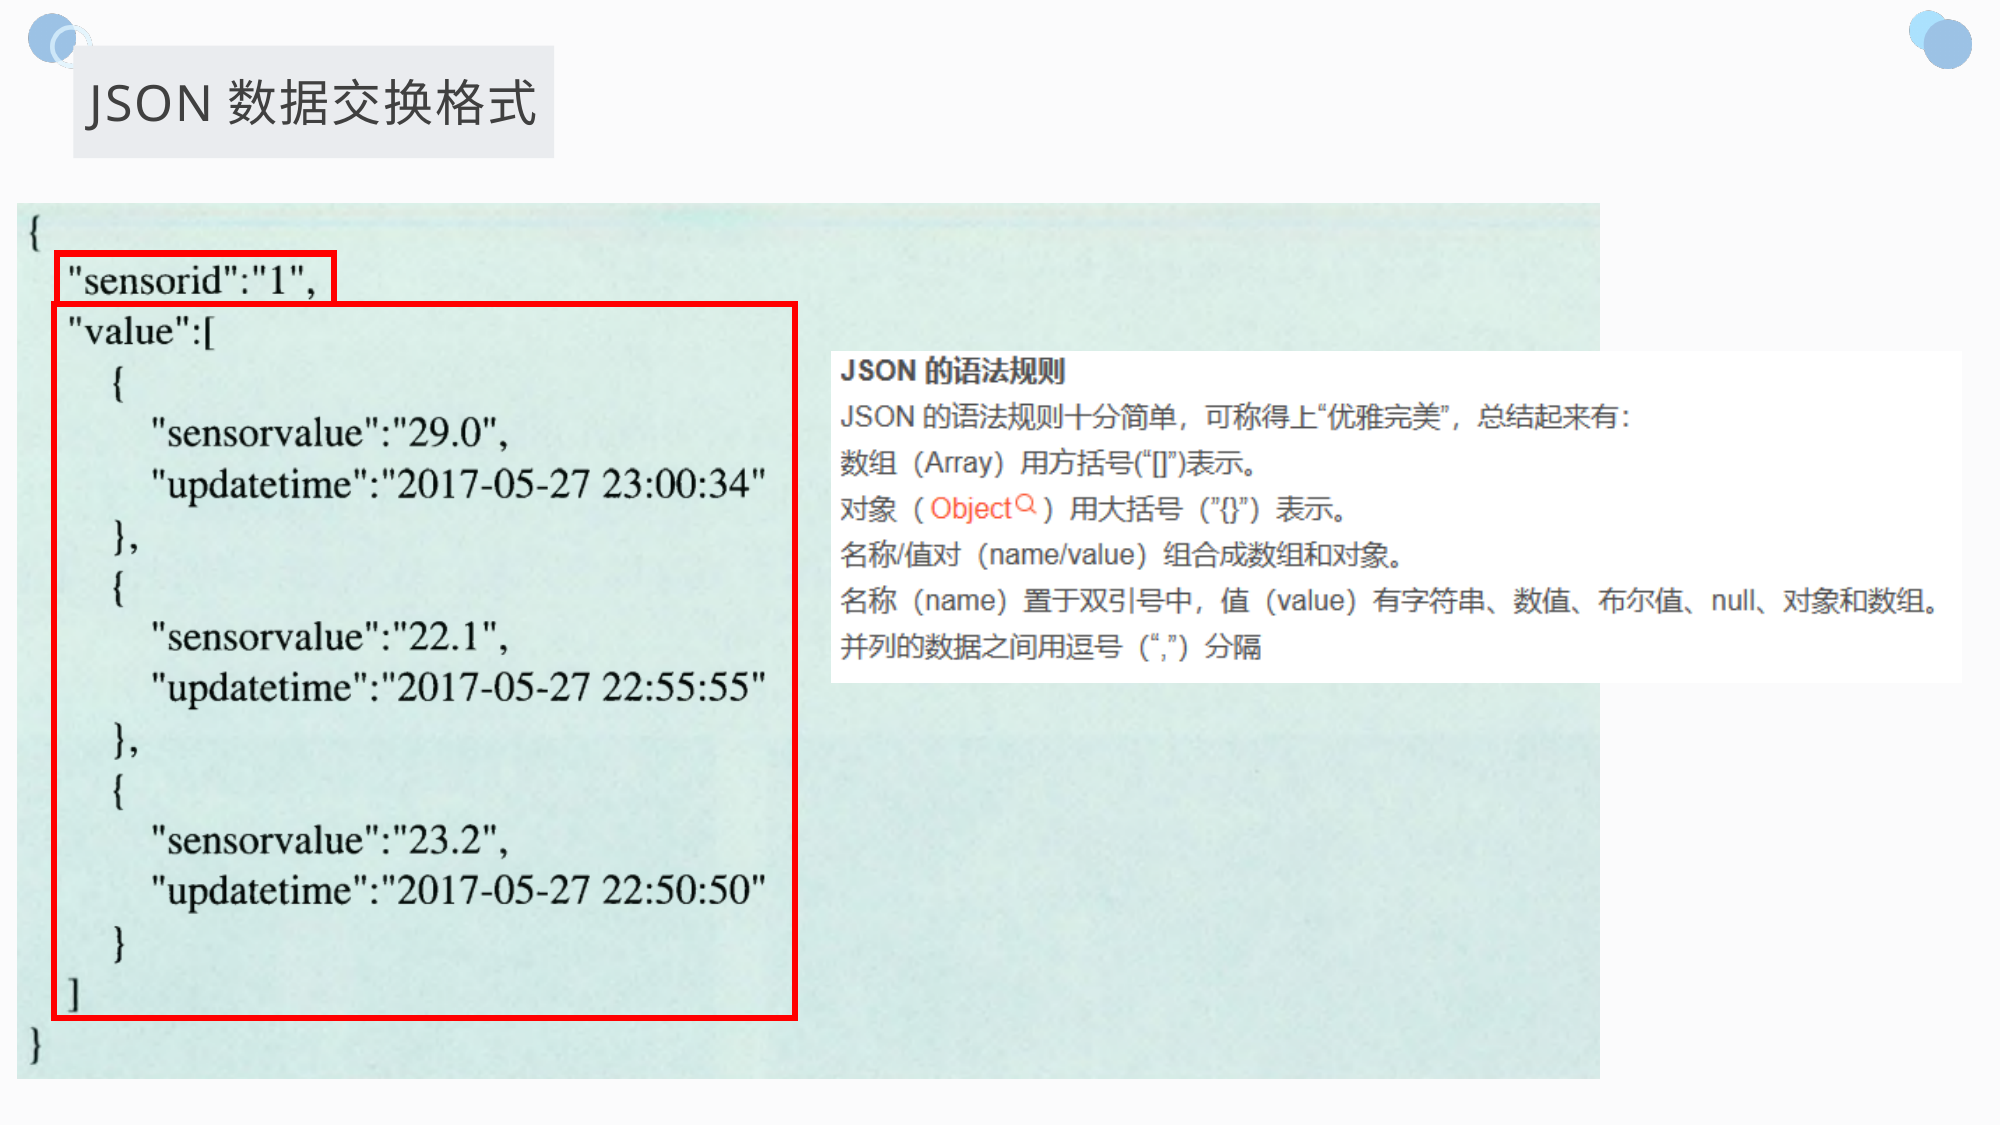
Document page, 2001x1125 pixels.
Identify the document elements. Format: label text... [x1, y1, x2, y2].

picture [17, 203, 1962, 1079]
text_box JSON数据交换格式 [74, 64, 554, 139]
picture [1881, 0, 2000, 80]
picture [0, 0, 118, 80]
text_box [73, 45, 555, 159]
